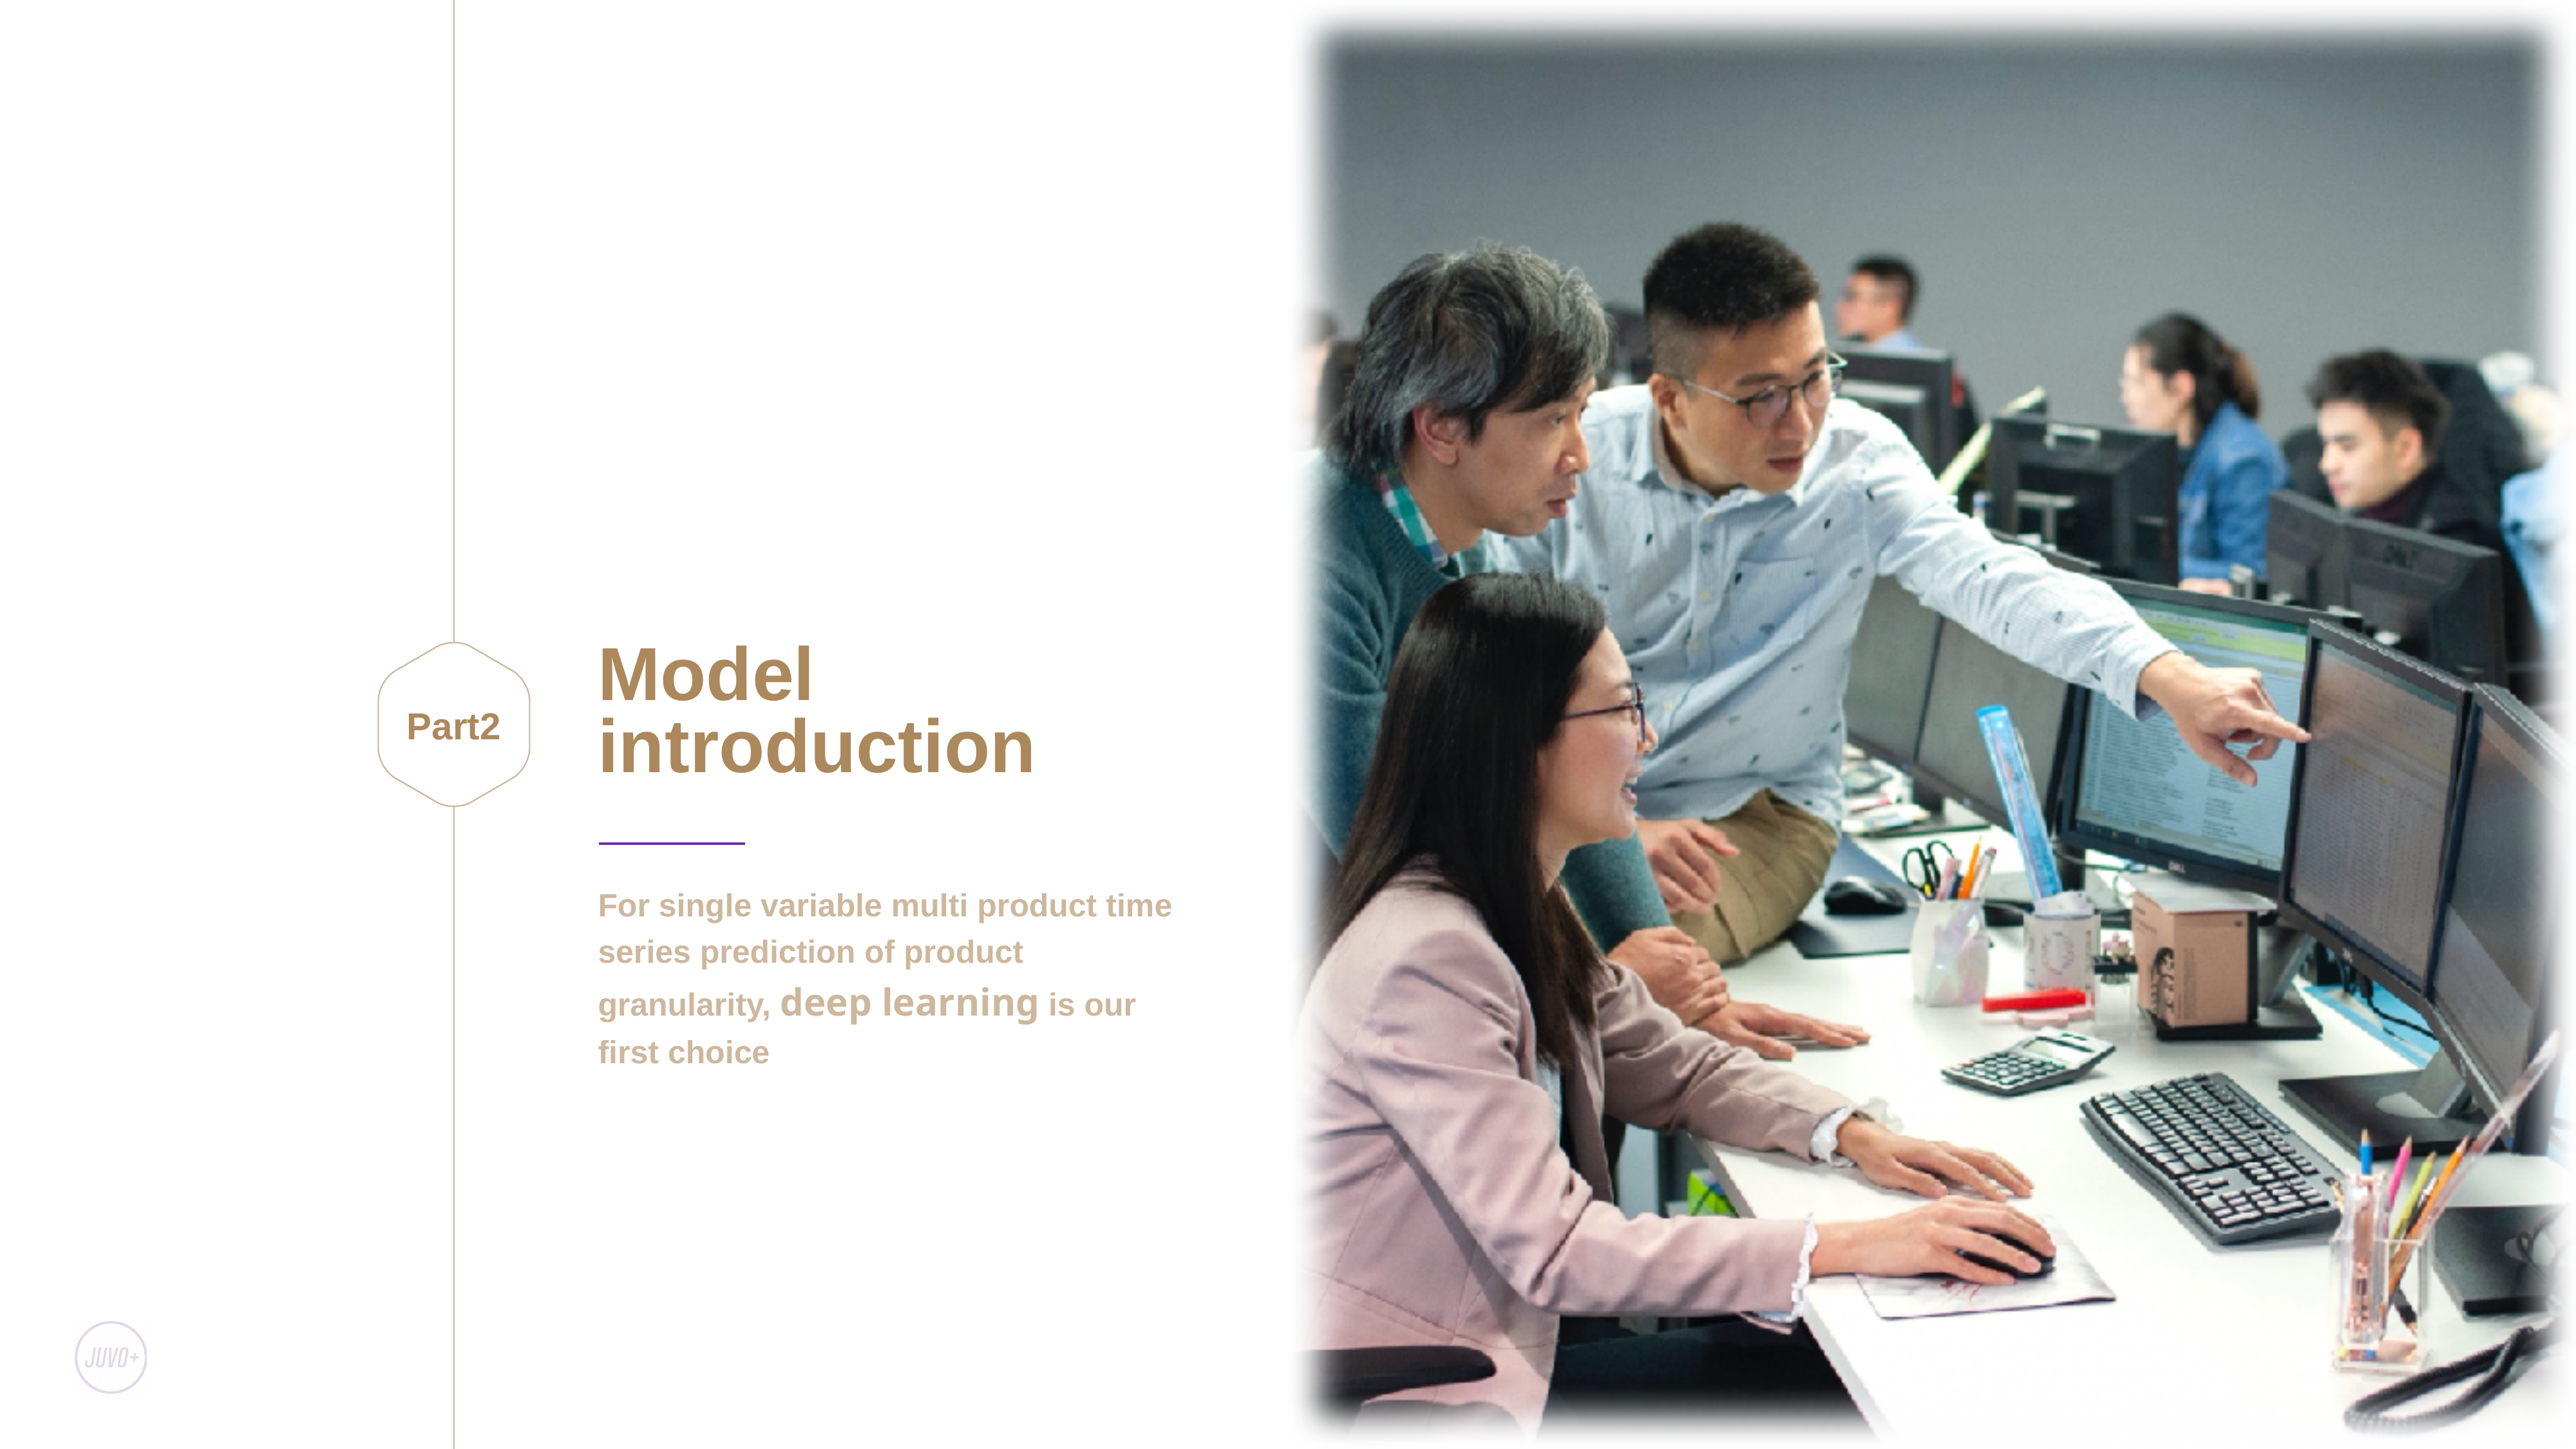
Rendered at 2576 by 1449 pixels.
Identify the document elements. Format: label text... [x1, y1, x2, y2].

picture [1287, 0, 2576, 1449]
text_box For single variable multi product time series prediction of product granularity, deep learning is our first choice [598, 876, 1220, 1070]
text_box Part2 [378, 642, 530, 807]
picture [75, 1321, 147, 1394]
text_box Model introduction [598, 642, 1220, 787]
